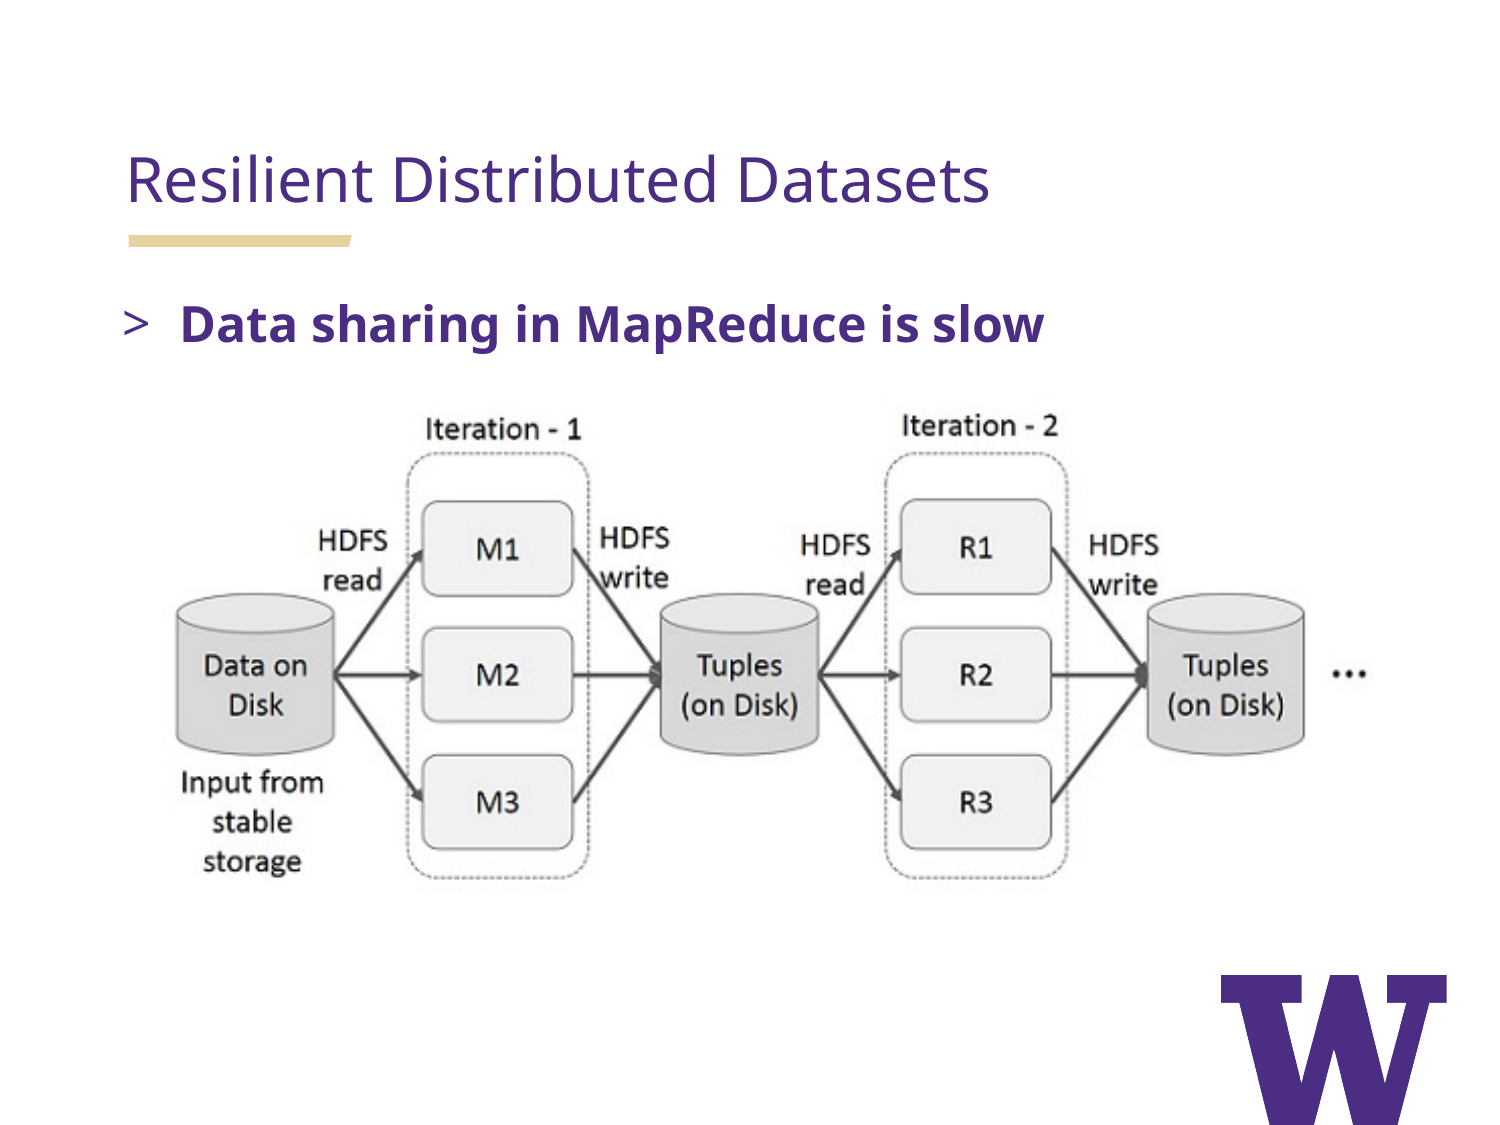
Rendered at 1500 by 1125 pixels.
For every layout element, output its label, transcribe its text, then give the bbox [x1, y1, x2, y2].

picture [128, 235, 352, 247]
list Data sharing in MapReduce is slow [108, 284, 1453, 944]
picture [161, 394, 1375, 892]
list Resilient Distributed Datasets [110, 60, 1453, 224]
picture [1221, 975, 1447, 1125]
